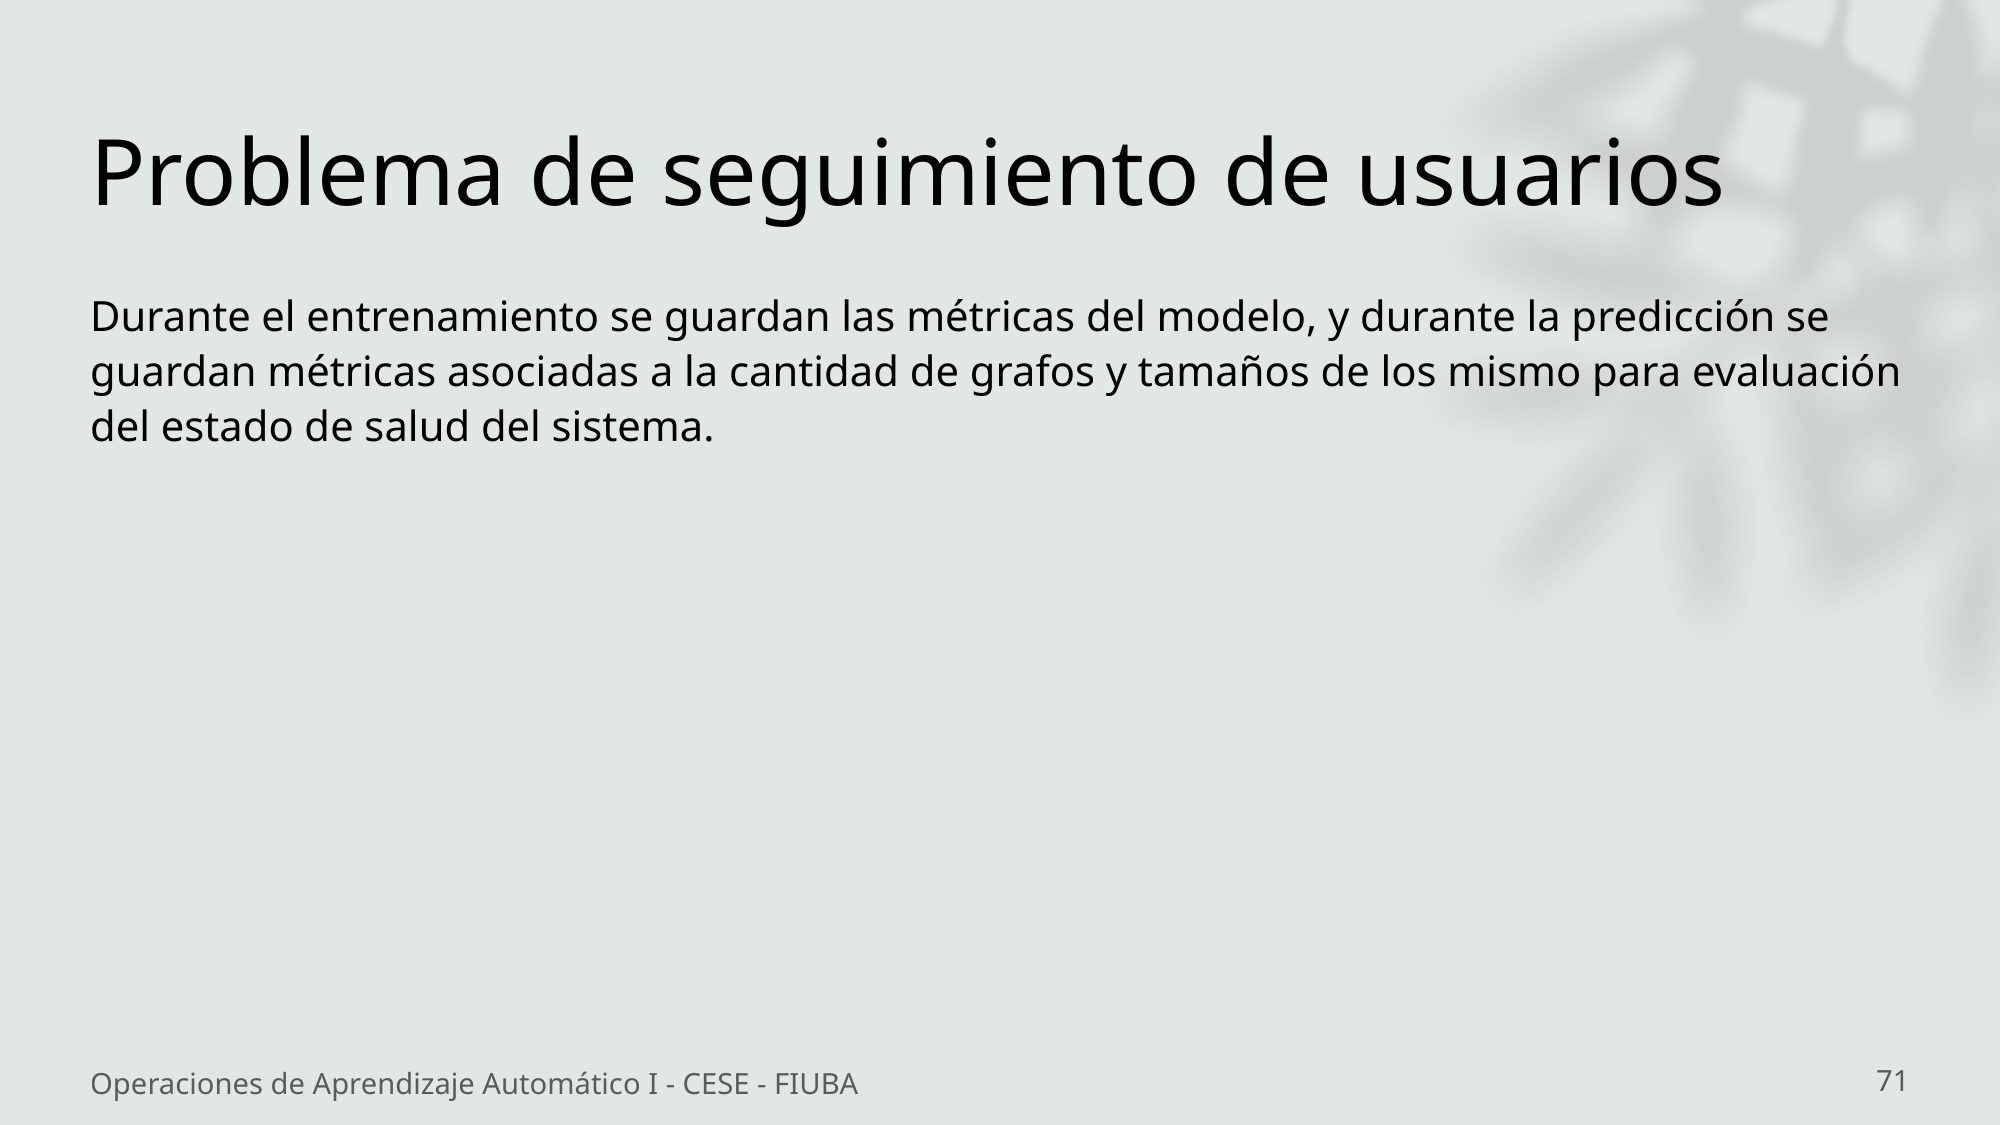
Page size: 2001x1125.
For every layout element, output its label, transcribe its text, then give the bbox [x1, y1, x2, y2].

title Problema de seguimiento de usuarios [75, 60, 1863, 277]
footer Operaciones de Aprendizaje Automático I - CESE - FIUBA [75, 1052, 1186, 1113]
slide_number 71 [1474, 1052, 1925, 1113]
list Durante el entrenamiento se guardan las métricas del modelo, y durante la predicción se guardan métricas asociadas a la cantidad de grafos y tamaños de los mismo para evaluación del estado de salud del sistema. [75, 277, 1925, 1009]
